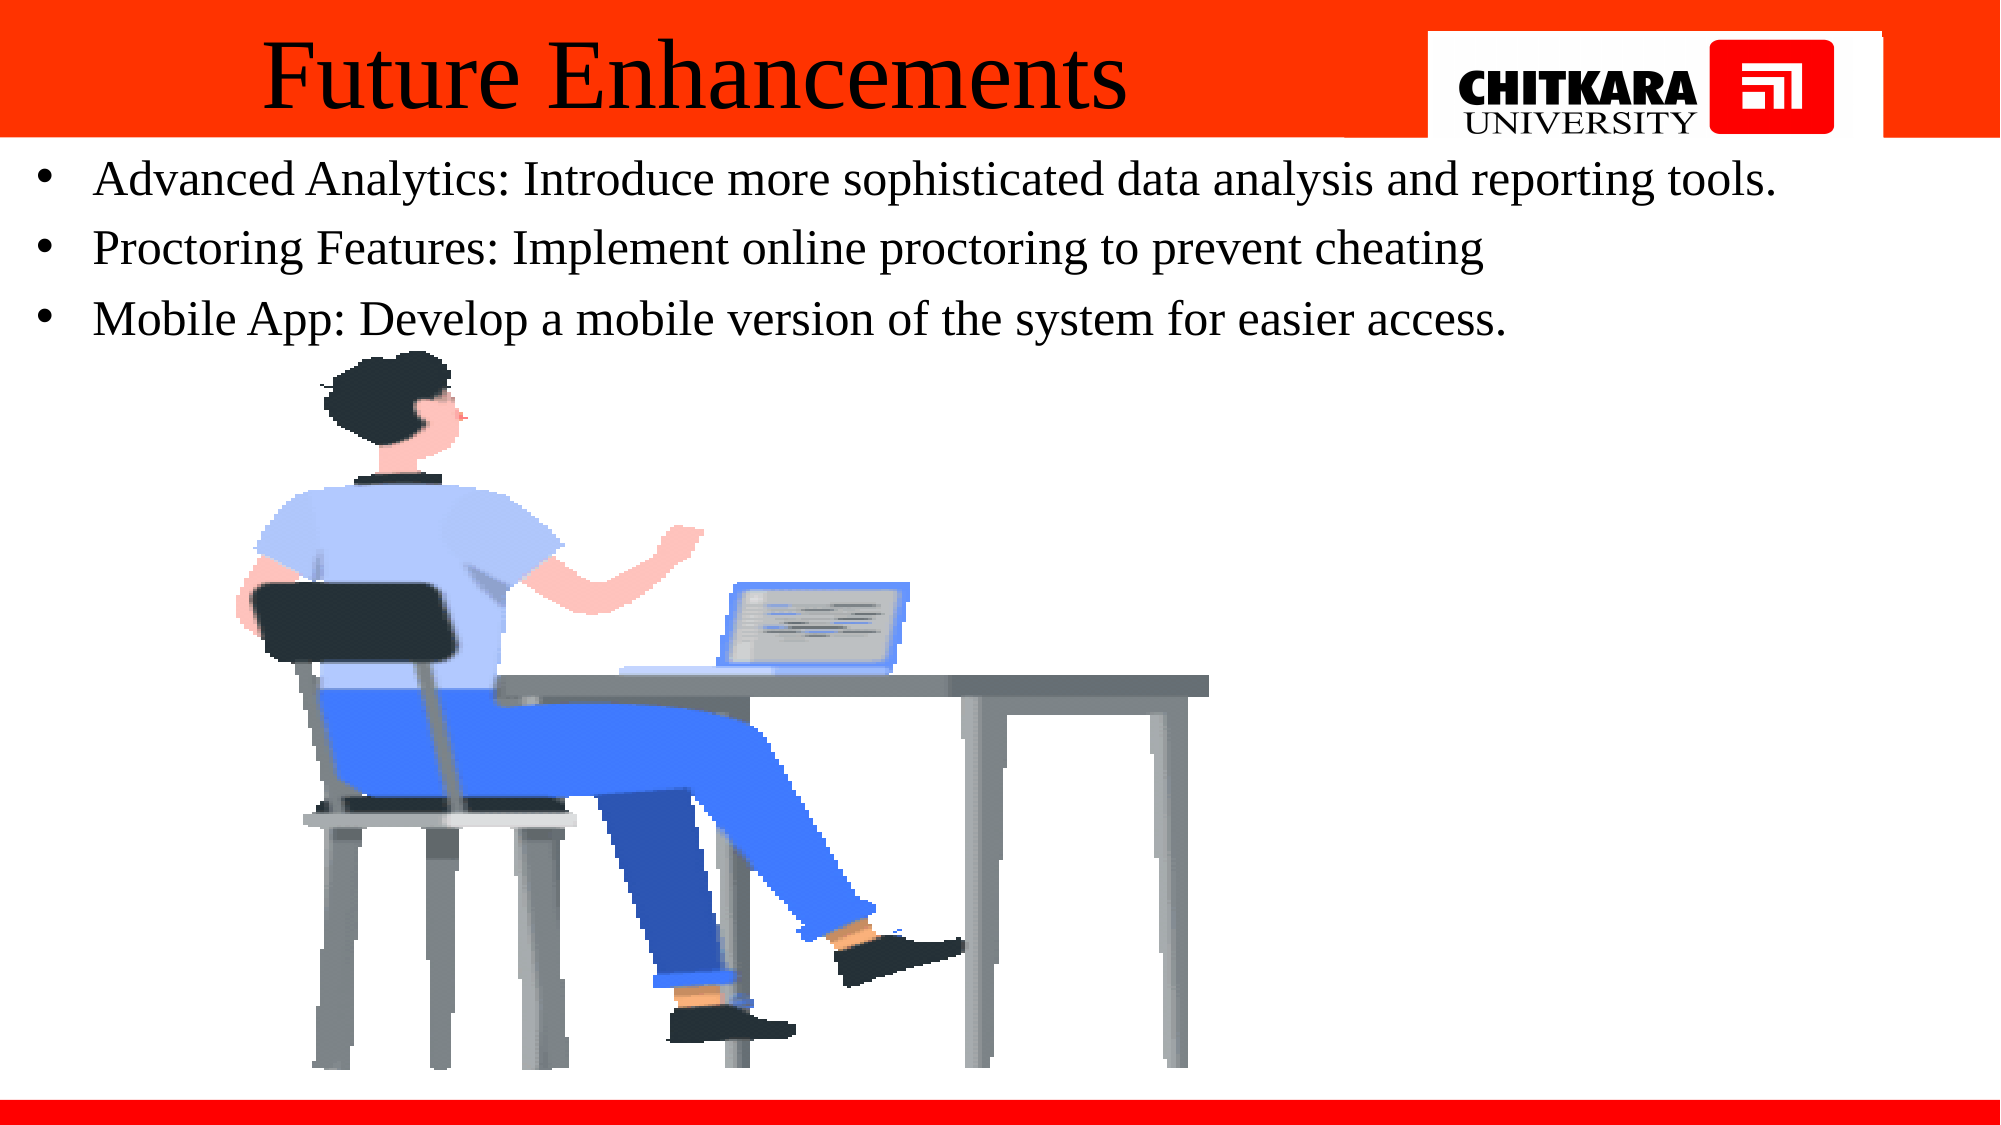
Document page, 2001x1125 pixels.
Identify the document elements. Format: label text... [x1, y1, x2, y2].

picture [0, 37, 1964, 1077]
title Future Enhancements [0, 0, 1417, 134]
